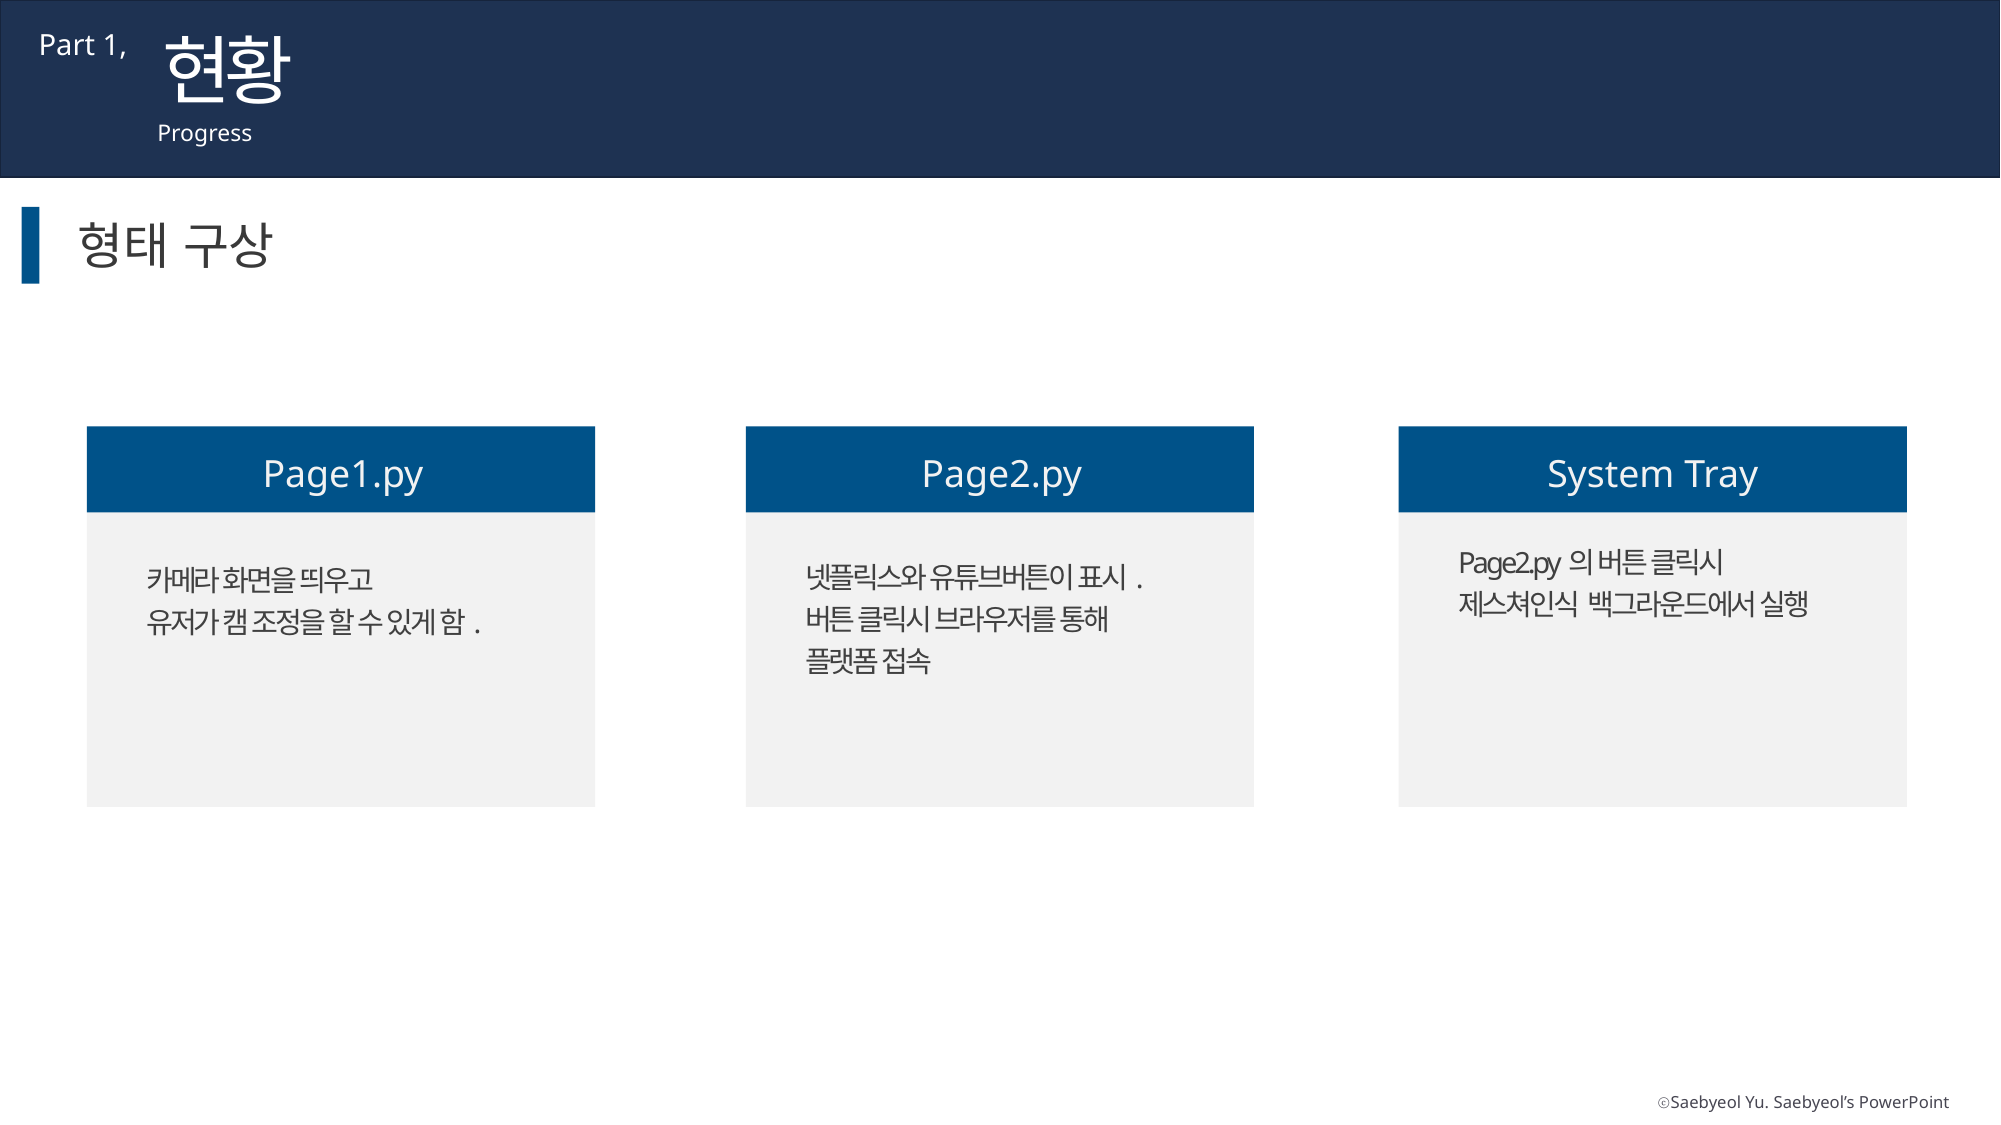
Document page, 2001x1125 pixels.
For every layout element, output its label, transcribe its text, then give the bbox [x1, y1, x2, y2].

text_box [745, 426, 1255, 807]
text_box [0, 0, 2000, 178]
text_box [1398, 426, 1907, 807]
text_box [21, 206, 40, 285]
text_box Progress [142, 110, 268, 154]
text_box 형태 구상 [62, 207, 291, 283]
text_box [86, 426, 596, 807]
text_box 현황 [147, 16, 309, 122]
text_box Part 1, [23, 19, 150, 69]
